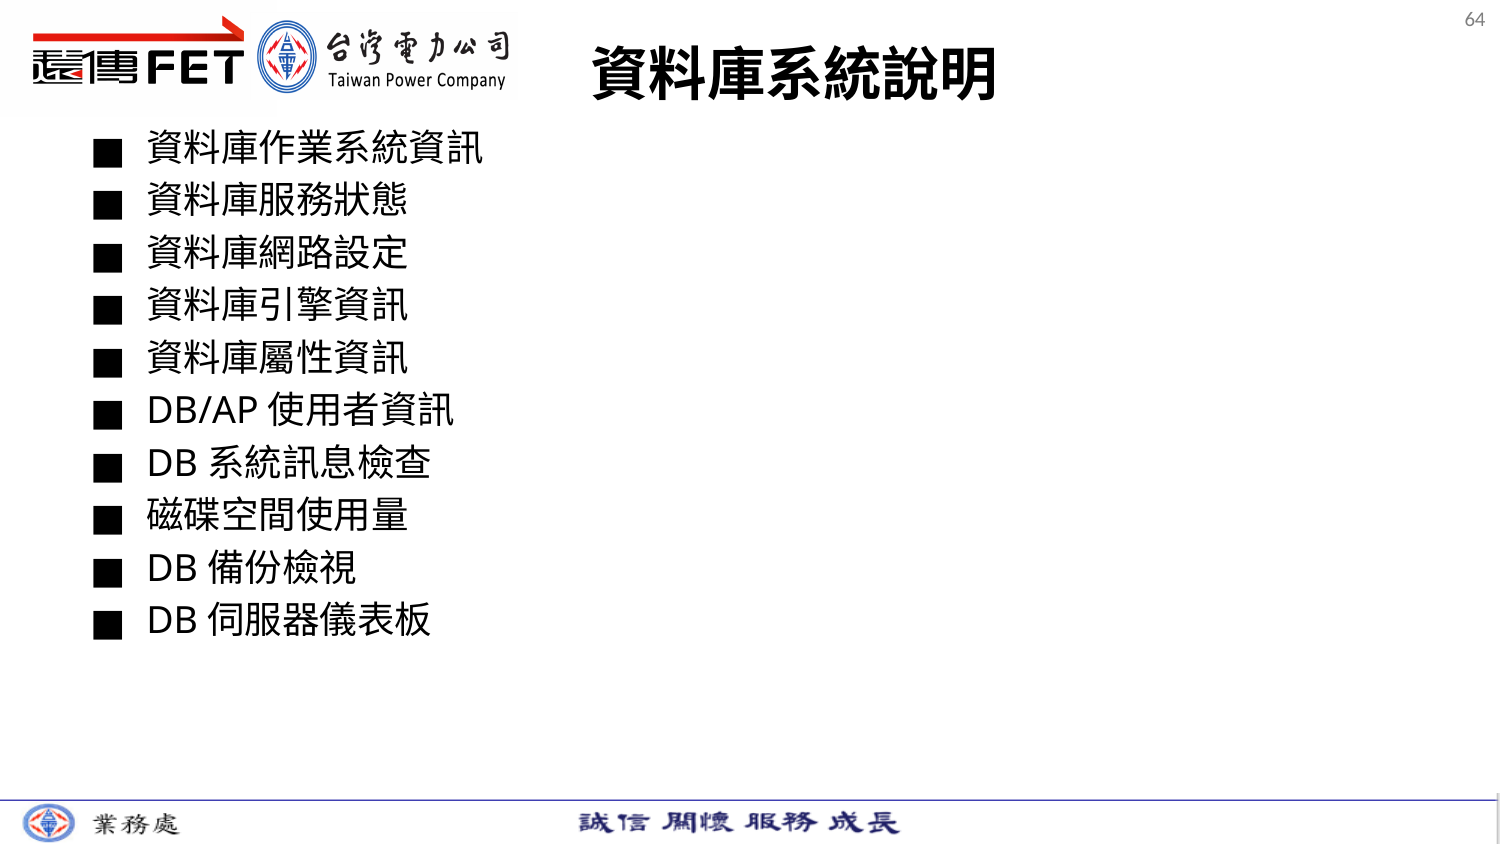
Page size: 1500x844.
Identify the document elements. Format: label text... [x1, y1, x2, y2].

list 資料庫作業系統資訊 資料庫服務狀態 資料庫網路設定 資料庫引擎資訊 資料庫屬性資訊 DB/AP使用者資訊 DB系統訊息檢查 磁碟空間使用量 DB備份檢視 DB伺服器儀表板 [75, 116, 1425, 769]
picture [0, 793, 1500, 844]
text_box 資料庫系統說明 [434, 0, 1155, 115]
picture [0, 0, 519, 117]
